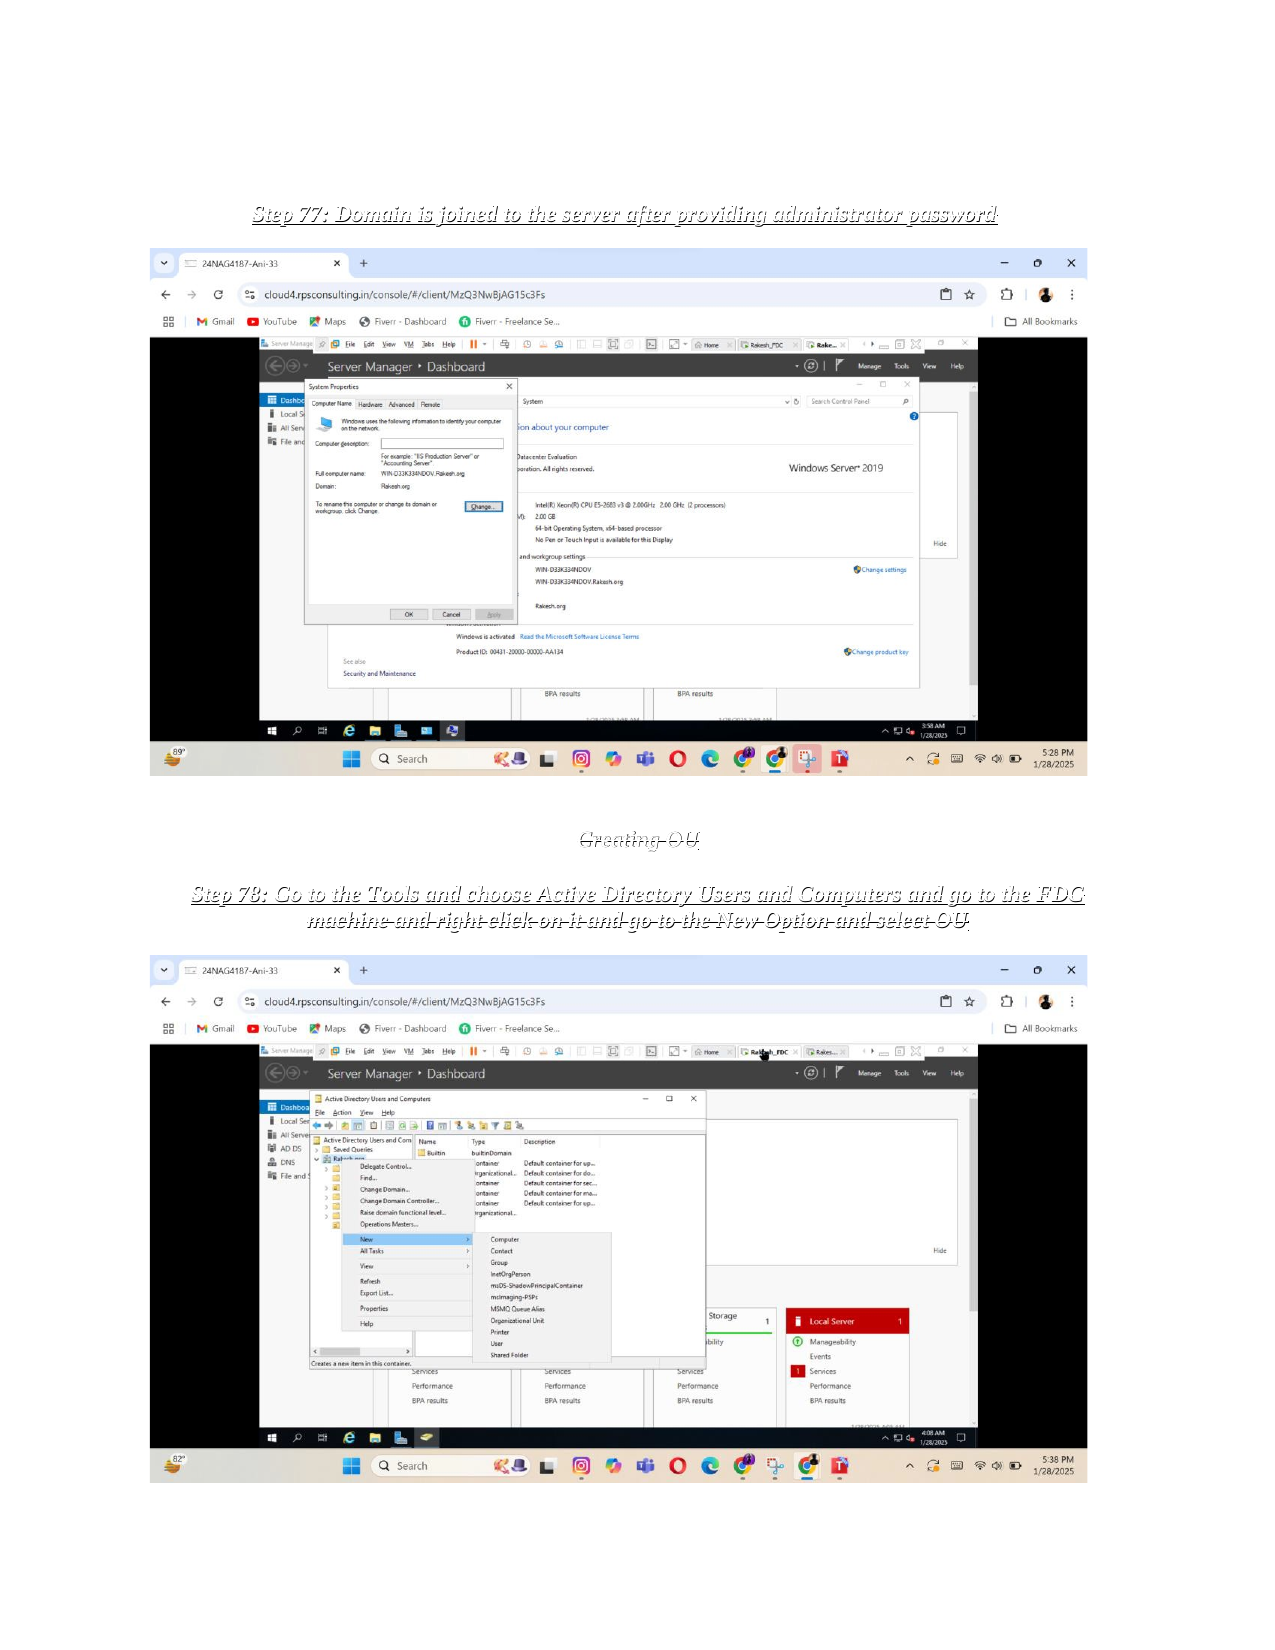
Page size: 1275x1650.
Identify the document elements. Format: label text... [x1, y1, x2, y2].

text_box [150, 248, 1088, 776]
text_box [150, 955, 1088, 1483]
text_box Creating OU Step 78: Go to the Tools and choose Active Directory Users and Computers and go to the FDC machine and right click on it and go to the New Option and select OU [177, 824, 1098, 933]
text_box Step 77: Domain is joined to the server after providing administrator password [249, 198, 1026, 227]
